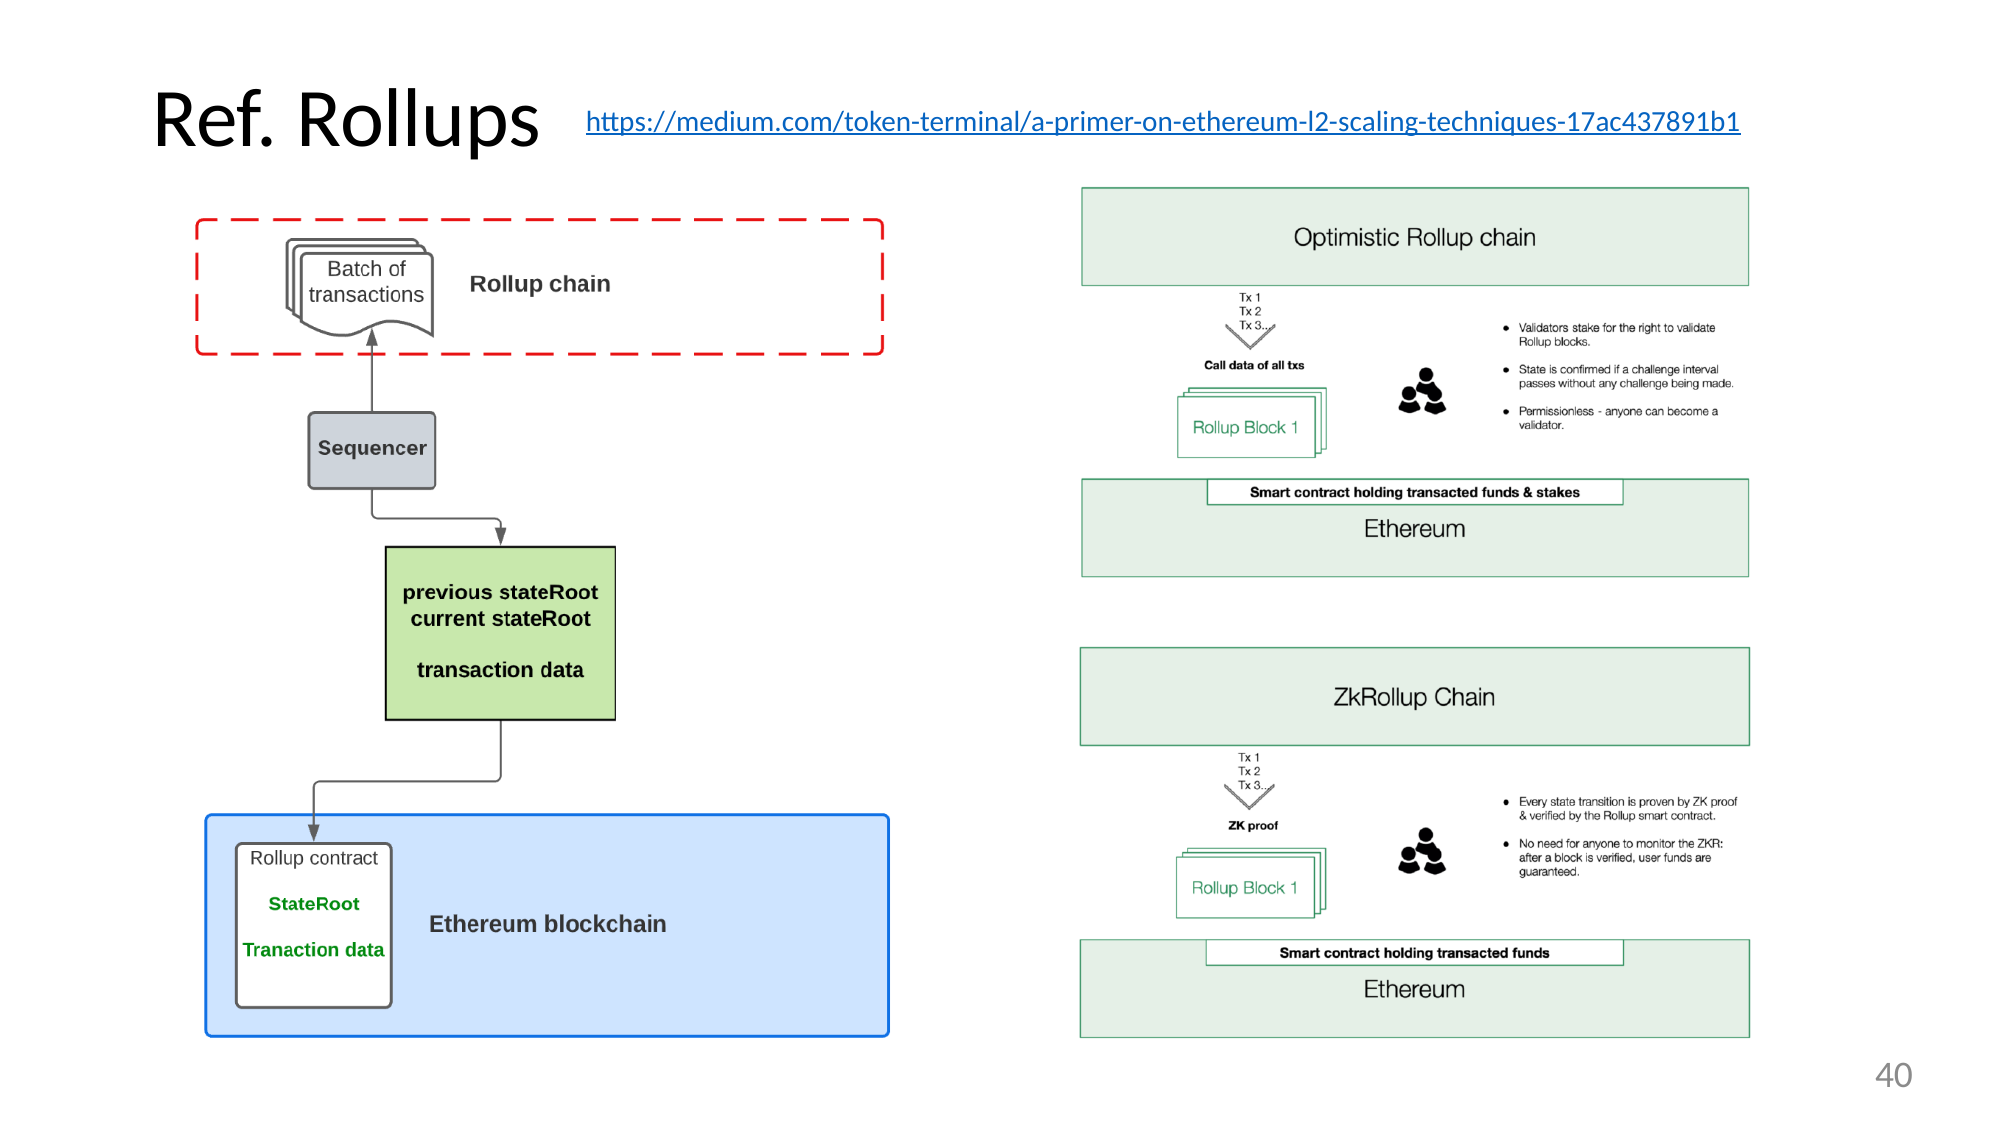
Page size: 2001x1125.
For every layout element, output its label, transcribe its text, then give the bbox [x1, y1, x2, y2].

text_box https://medium.com/token-terminal/a-primer-on-ethereum-l2-scaling-techniques-17ac437891b1 [559, 94, 1756, 145]
picture [182, 207, 904, 1047]
picture [1073, 641, 1756, 1043]
slide_number 40 [1477, 1042, 1928, 1103]
title Ref. Rollups [137, 59, 1863, 180]
picture [1072, 179, 1756, 582]
